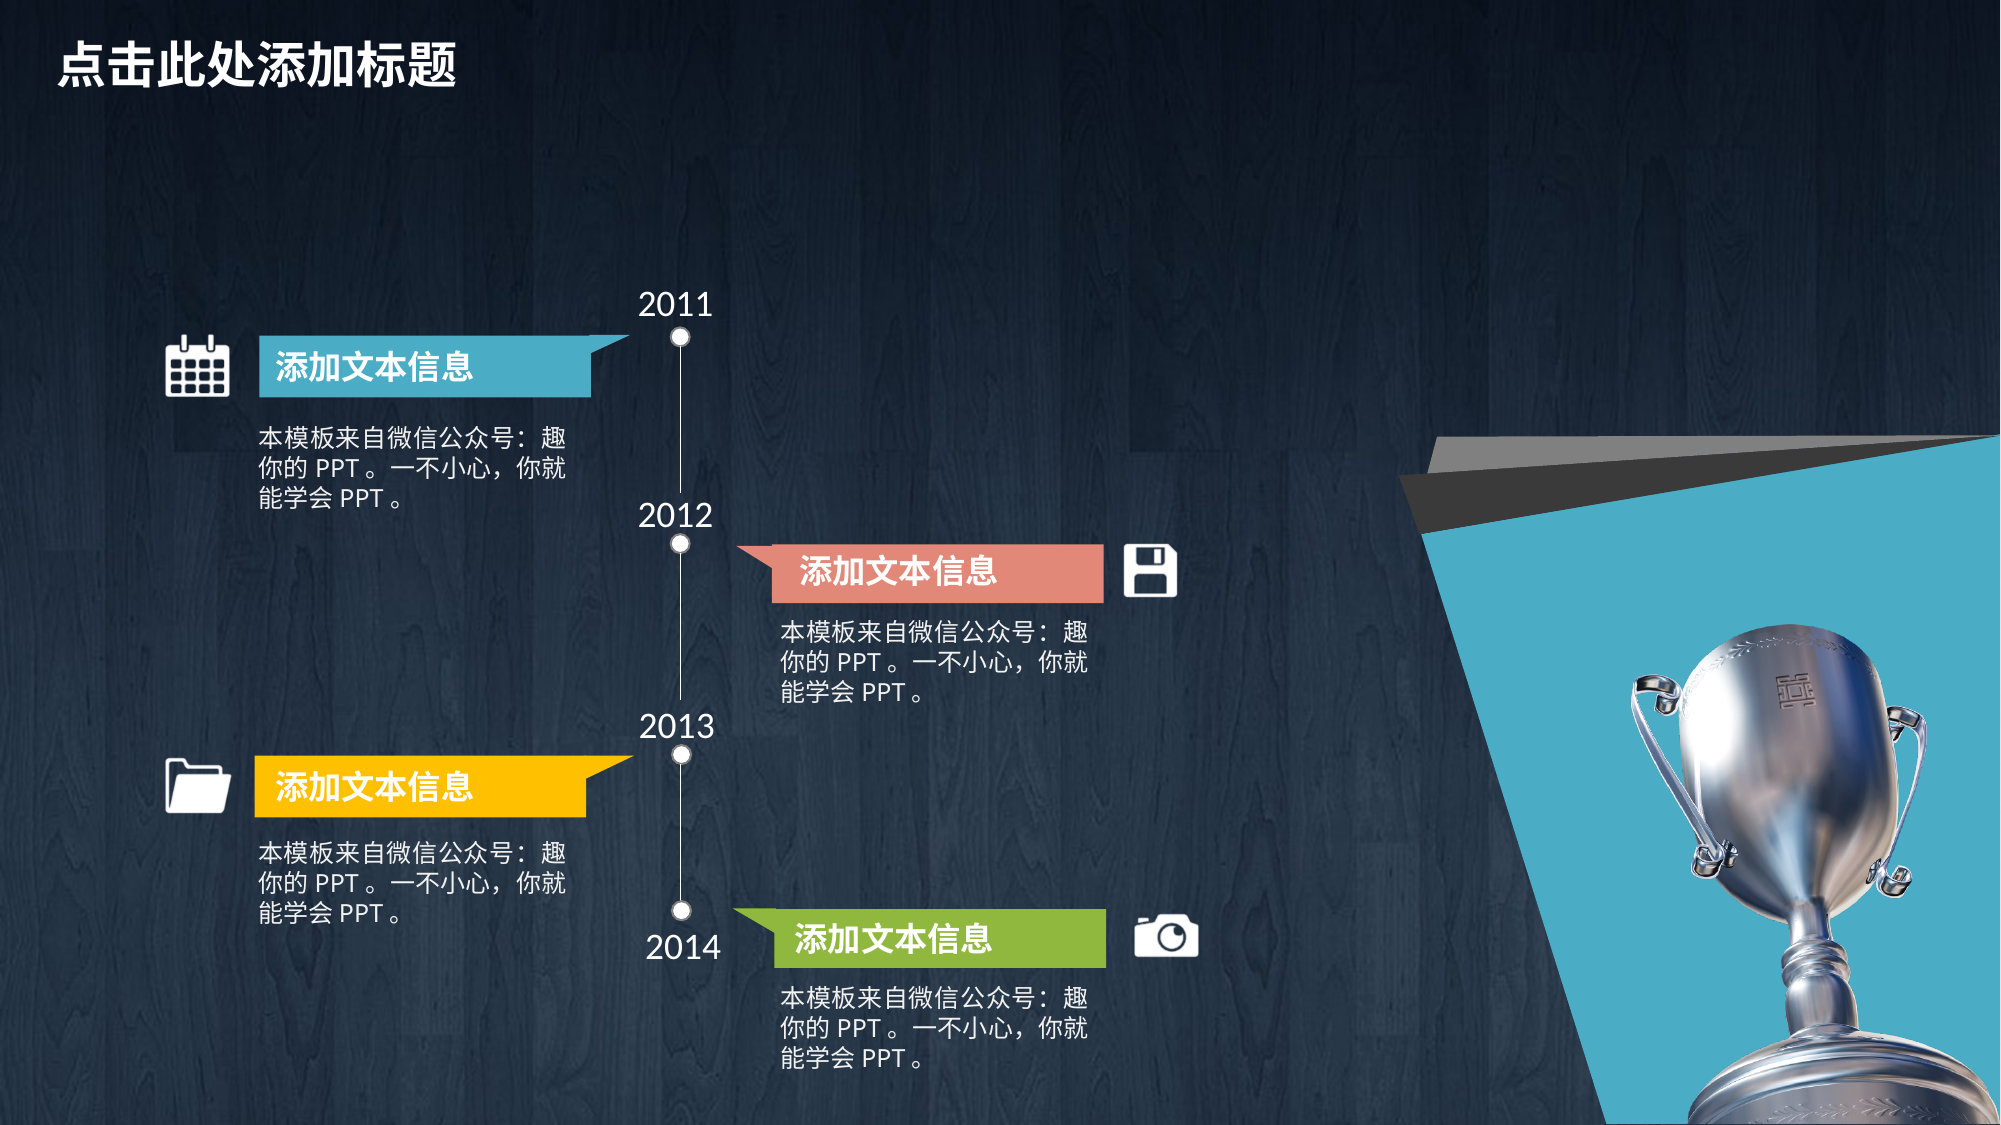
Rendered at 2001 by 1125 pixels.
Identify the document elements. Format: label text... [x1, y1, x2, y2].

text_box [1398, 434, 2000, 1124]
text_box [732, 908, 1106, 1082]
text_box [622, 327, 750, 975]
picture [0, 0, 2001, 1125]
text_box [736, 542, 1104, 715]
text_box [243, 755, 635, 937]
text_box 点击此处添加标题 [42, 25, 476, 101]
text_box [243, 334, 631, 521]
text_box 2011 [622, 272, 771, 332]
